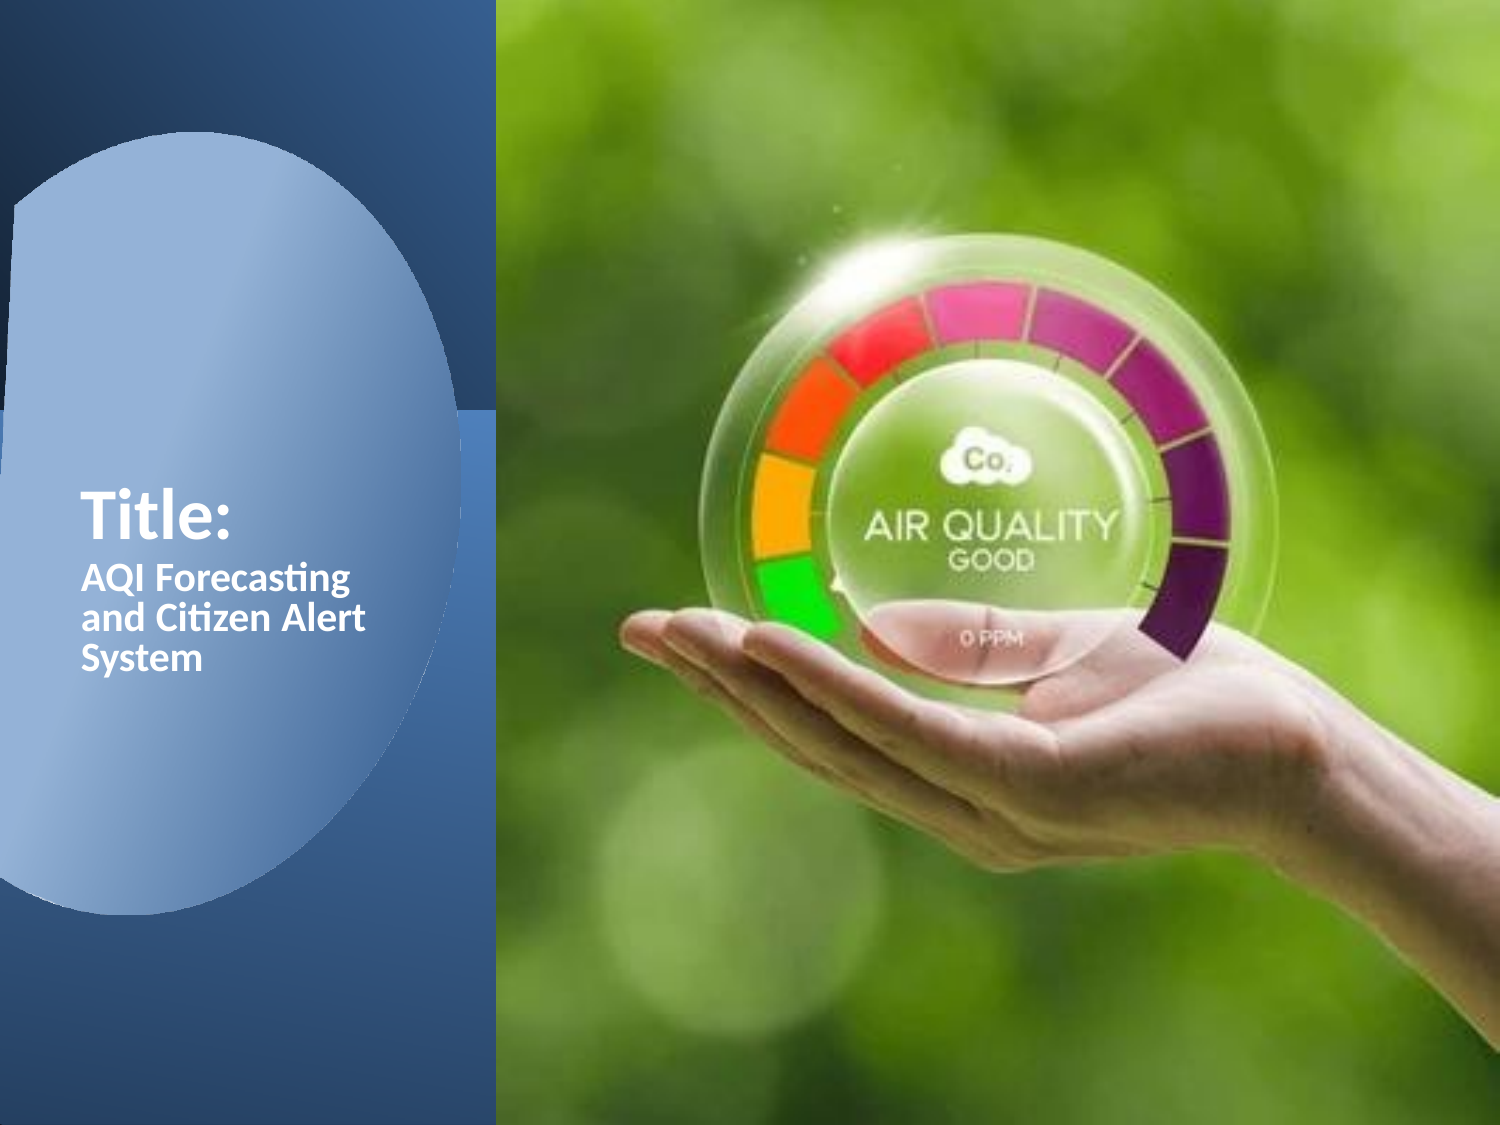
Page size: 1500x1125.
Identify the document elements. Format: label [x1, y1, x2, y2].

text_box [0, 0, 1500, 1125]
